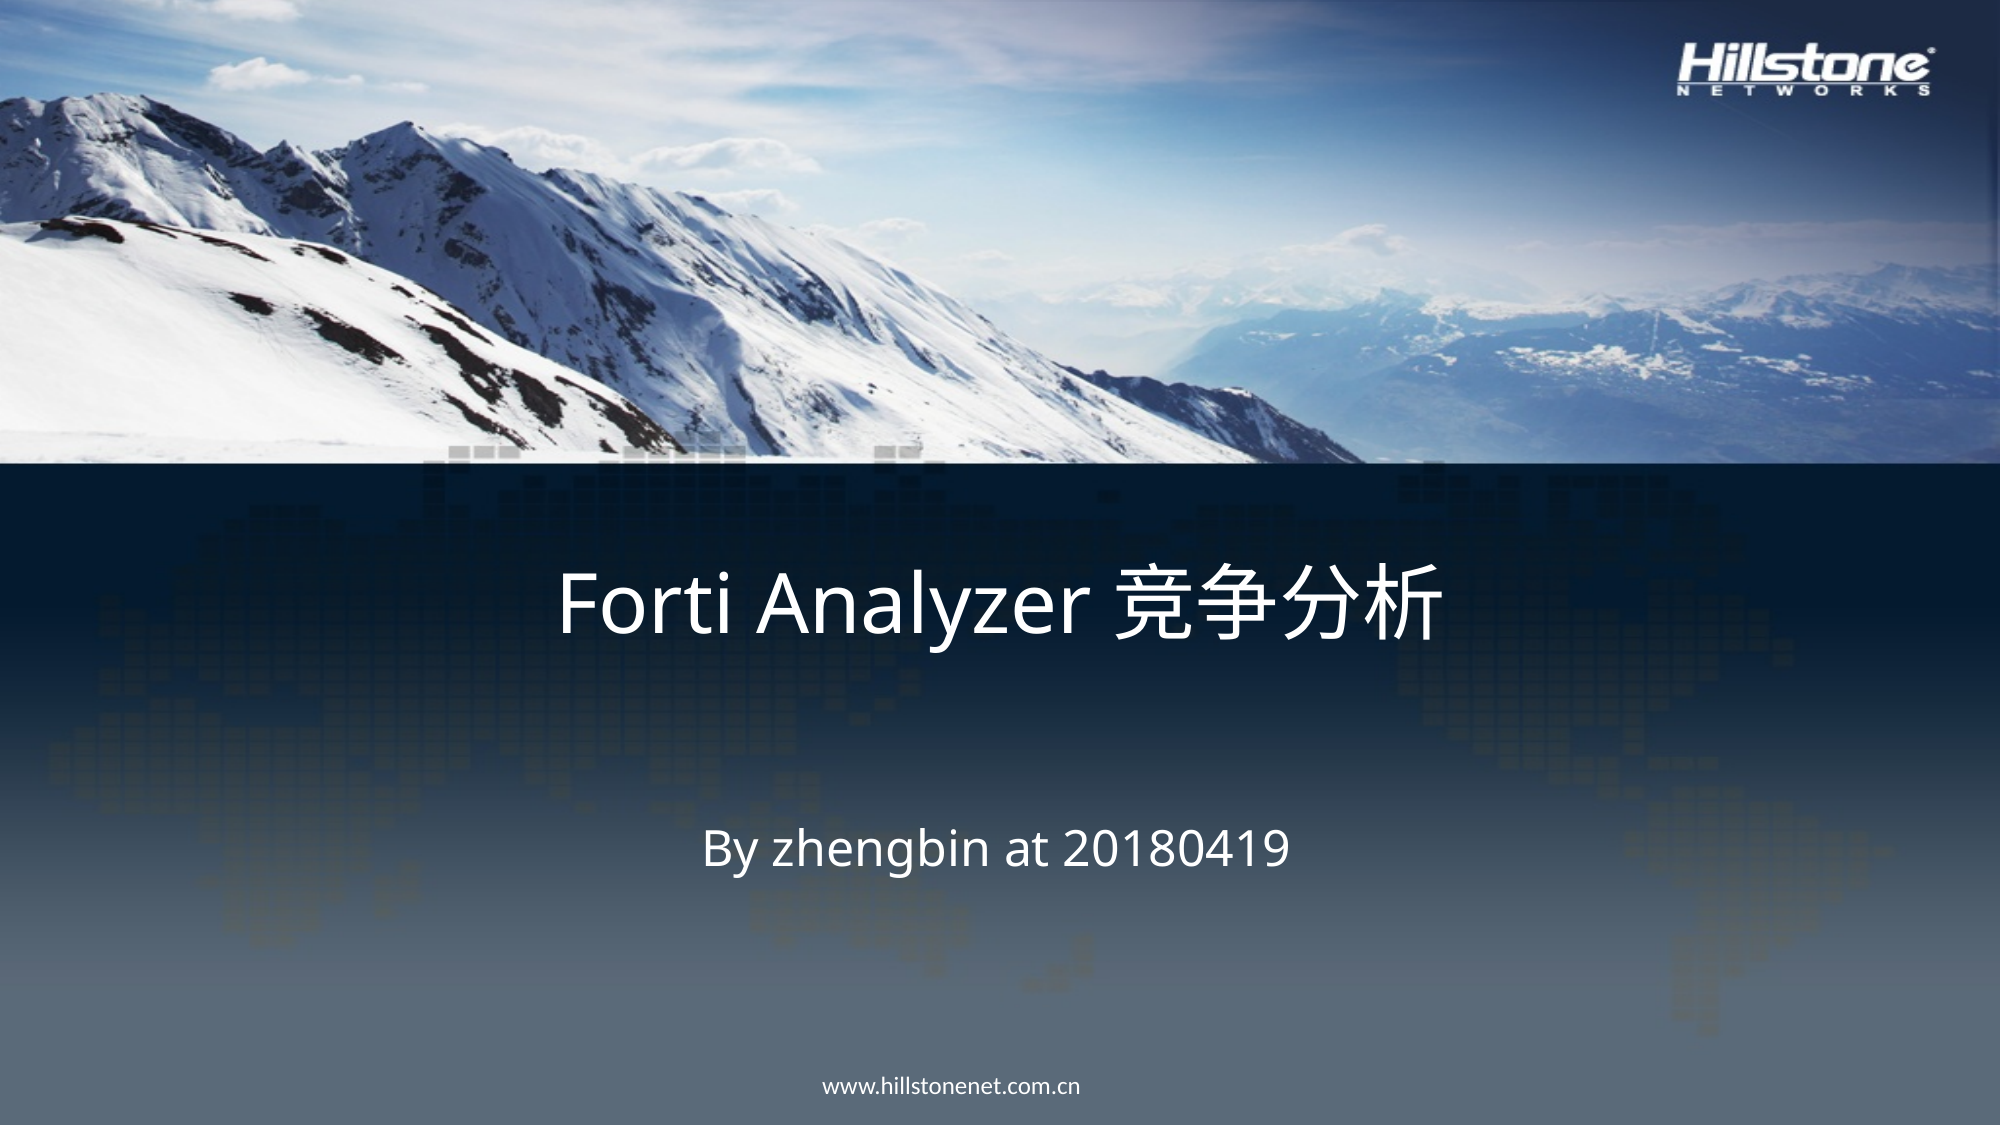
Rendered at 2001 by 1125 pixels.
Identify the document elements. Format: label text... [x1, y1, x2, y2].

picture [0, 0, 2000, 1125]
subtitle By zhengbin at 20180419 [296, 775, 1697, 917]
title Forti Analyzer竞争分析 [150, 479, 1851, 721]
